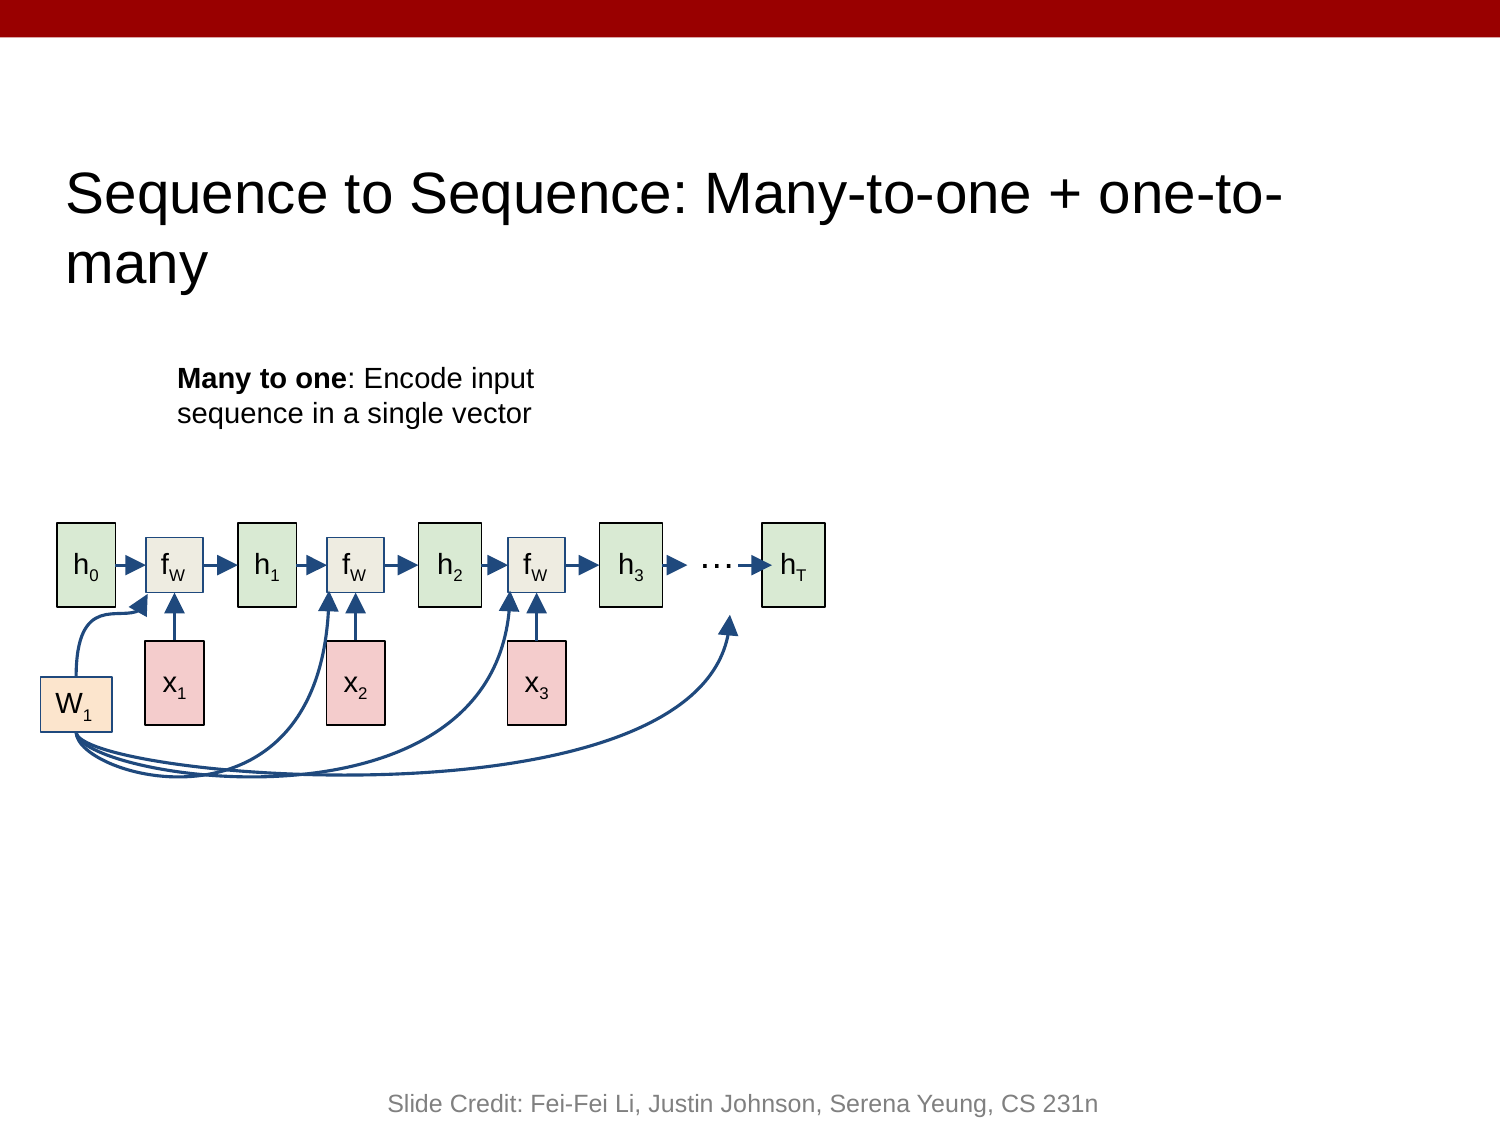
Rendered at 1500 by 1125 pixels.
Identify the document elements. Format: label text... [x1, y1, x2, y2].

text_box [40, 515, 826, 733]
text_box Many to one: Encode input sequence in a single vector [162, 344, 646, 453]
text_box Sequence to Sequence: Many-to-one + one-to-many [50, 155, 1436, 296]
text_box Slide Credit: Fei-Fei Li, Justin Johnson, Serena Yeung, CS 231n [299, 1049, 1188, 1125]
